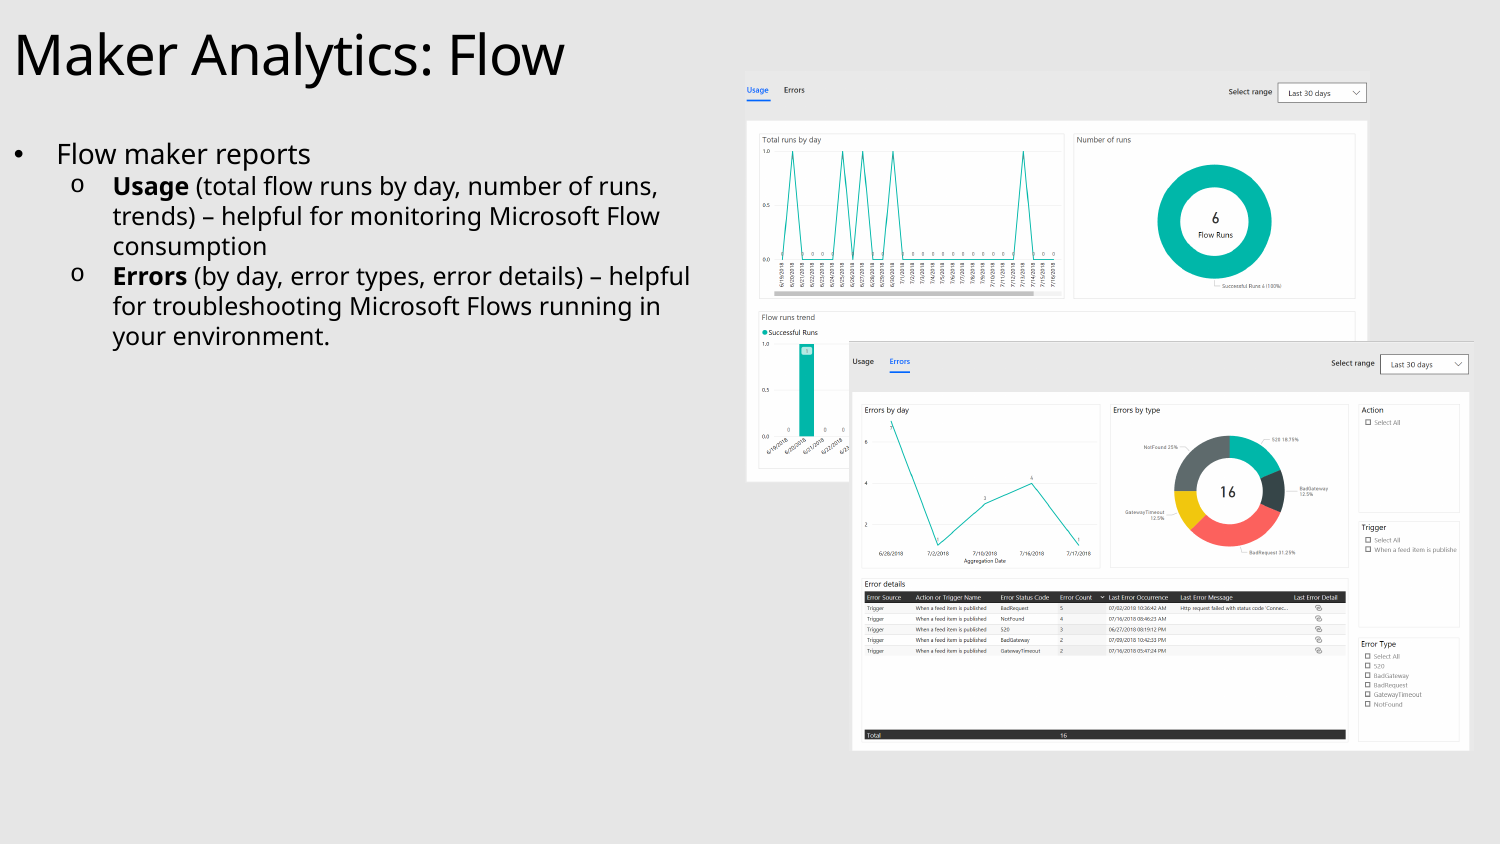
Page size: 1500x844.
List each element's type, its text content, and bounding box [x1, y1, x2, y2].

title Maker Analytics: Flow [13, 19, 1370, 88]
text_box Flow maker reports Usage (total flow runs by day, number of runs, trends) – helpful for monitoring Microsoft Flow consumption Errors (by day, error types, error details) – helpful for troubleshooting Microsoft Flows running in your environment. [13, 136, 709, 414]
picture [745, 71, 1475, 751]
